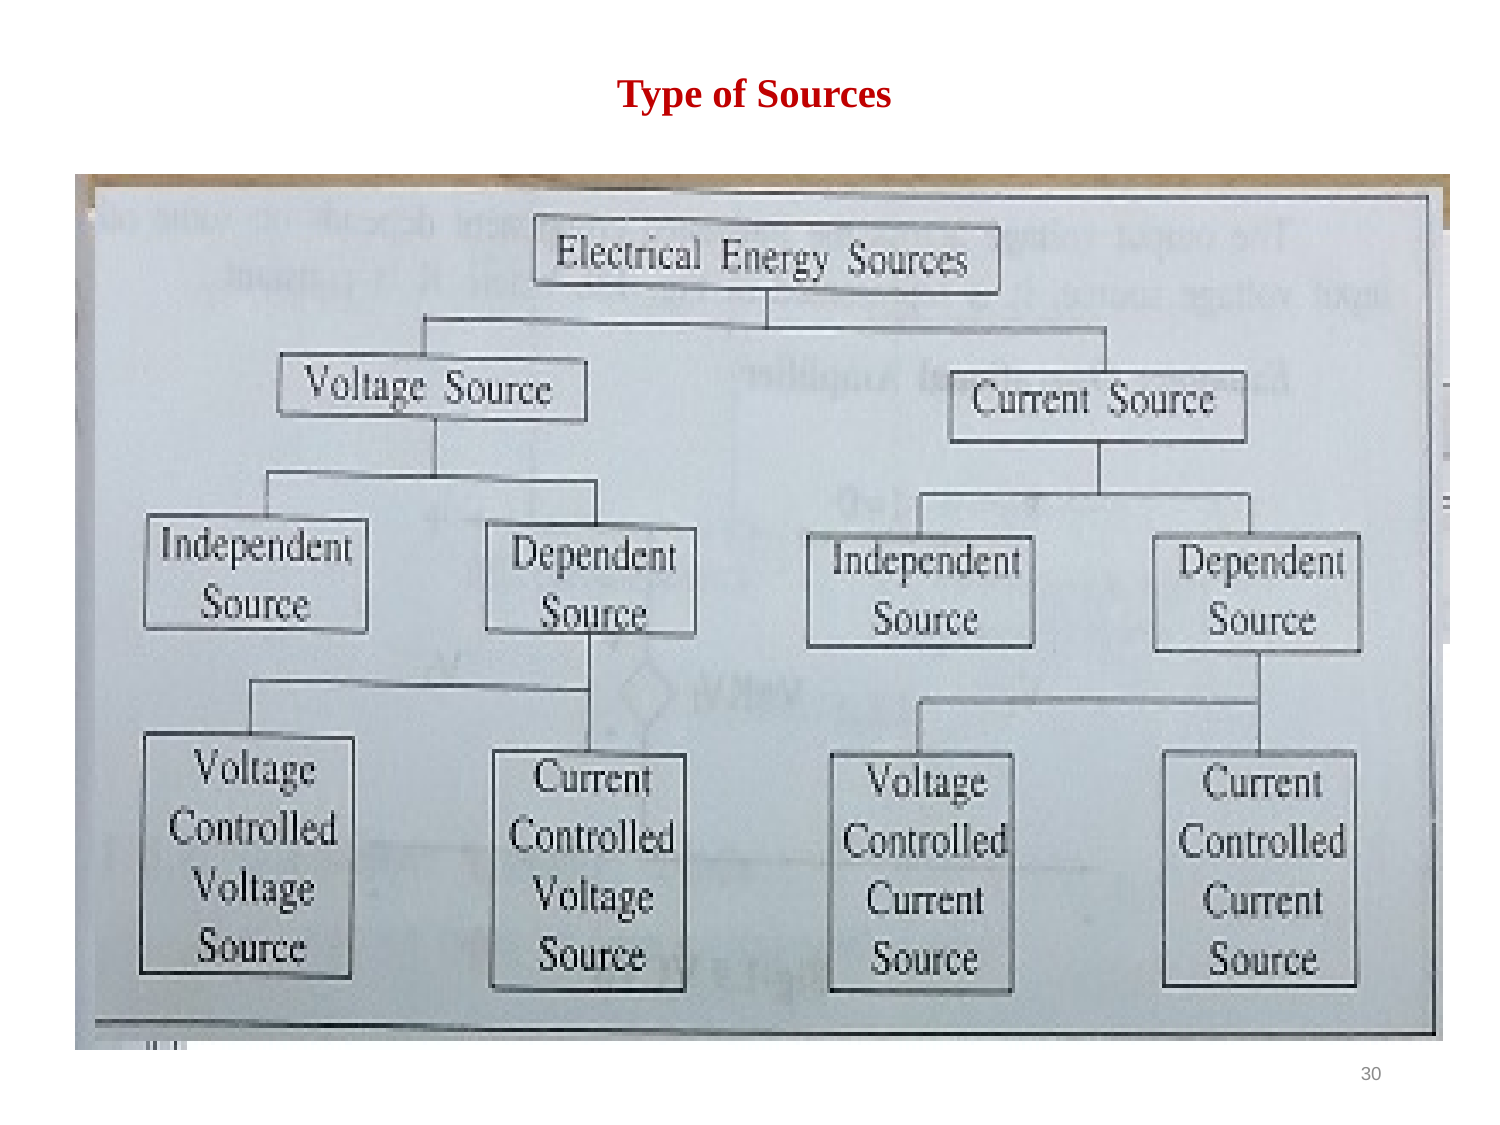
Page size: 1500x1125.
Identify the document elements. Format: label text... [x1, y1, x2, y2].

picture [74, 174, 1450, 1050]
title Type of Sources [112, 24, 1407, 170]
slide_number 30 [1059, 1050, 1397, 1103]
